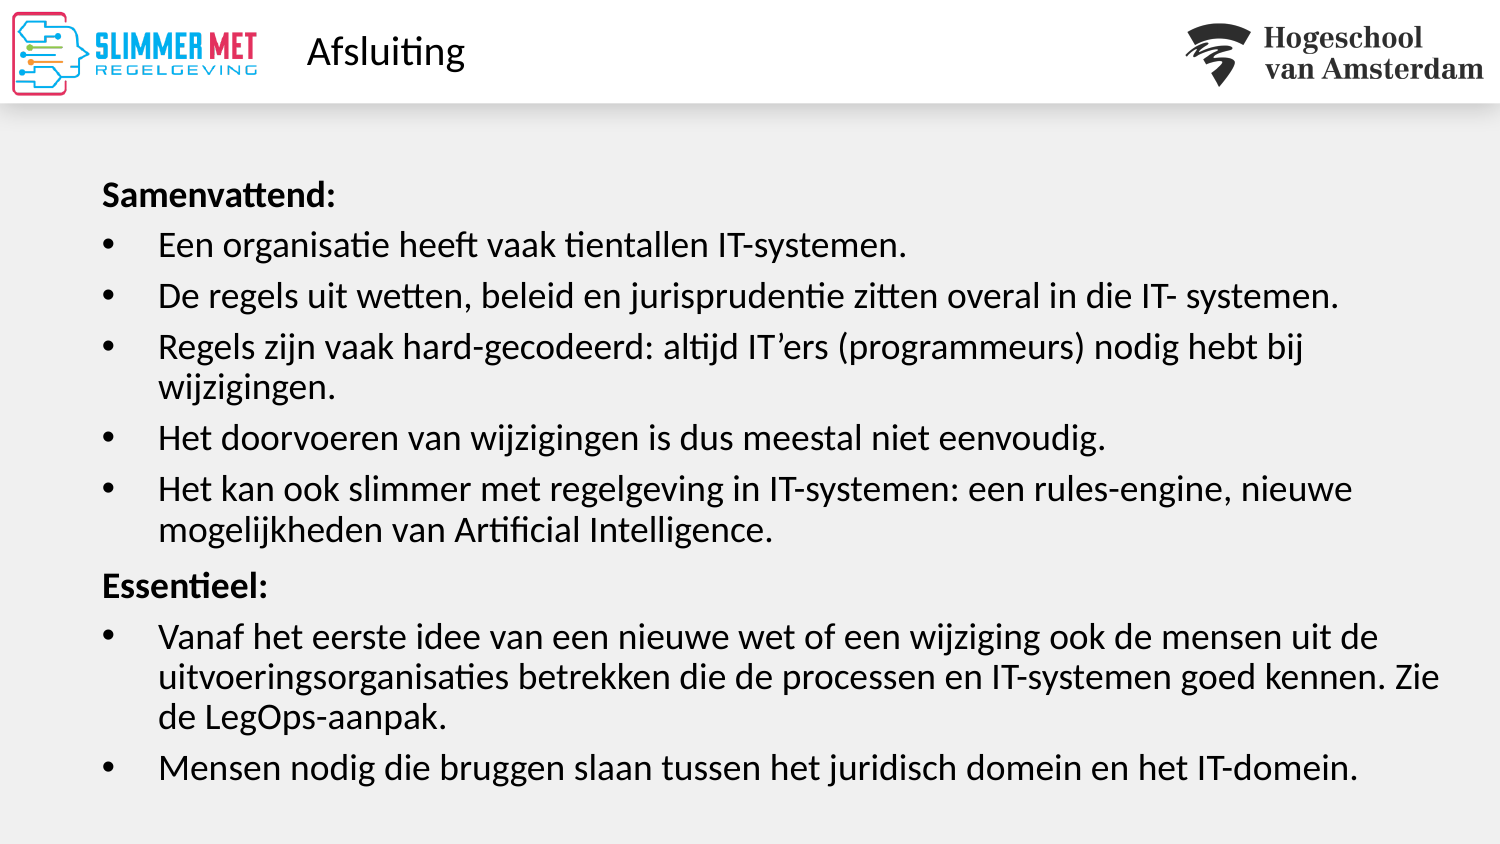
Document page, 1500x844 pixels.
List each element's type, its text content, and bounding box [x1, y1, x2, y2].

title Afsluiting [291, 0, 1500, 104]
picture [0, 0, 272, 108]
list Samenvattend: Een organisatie heeft vaak tientallen IT-systemen. De regels uit wetten, beleid en jurisprudentie zitten overal in die IT- systemen. Regels zijn vaak hard-gecodeerd: altijd IT’ers (programmeurs) nodig hebt bij wijzigingen. Het doorvoeren van wijzigingen is dus meestal niet eenvoudig. Het kan ook slimmer met regelgeving in IT-systemen: een rules-engine, nieuwe mogelijkheden van Artificial Intelligence. Essentieel: Vanaf het eerste idee van een nieuwe wet of een wijziging ook de mensen uit de uitvoeringsorganisaties betrekken die de processen en IT-systemen goed kennen. Zie de LegOps-aanpak. Mensen nodig die bruggen slaan tussen het juridisch domein en het IT-domein. [68, 167, 1500, 760]
